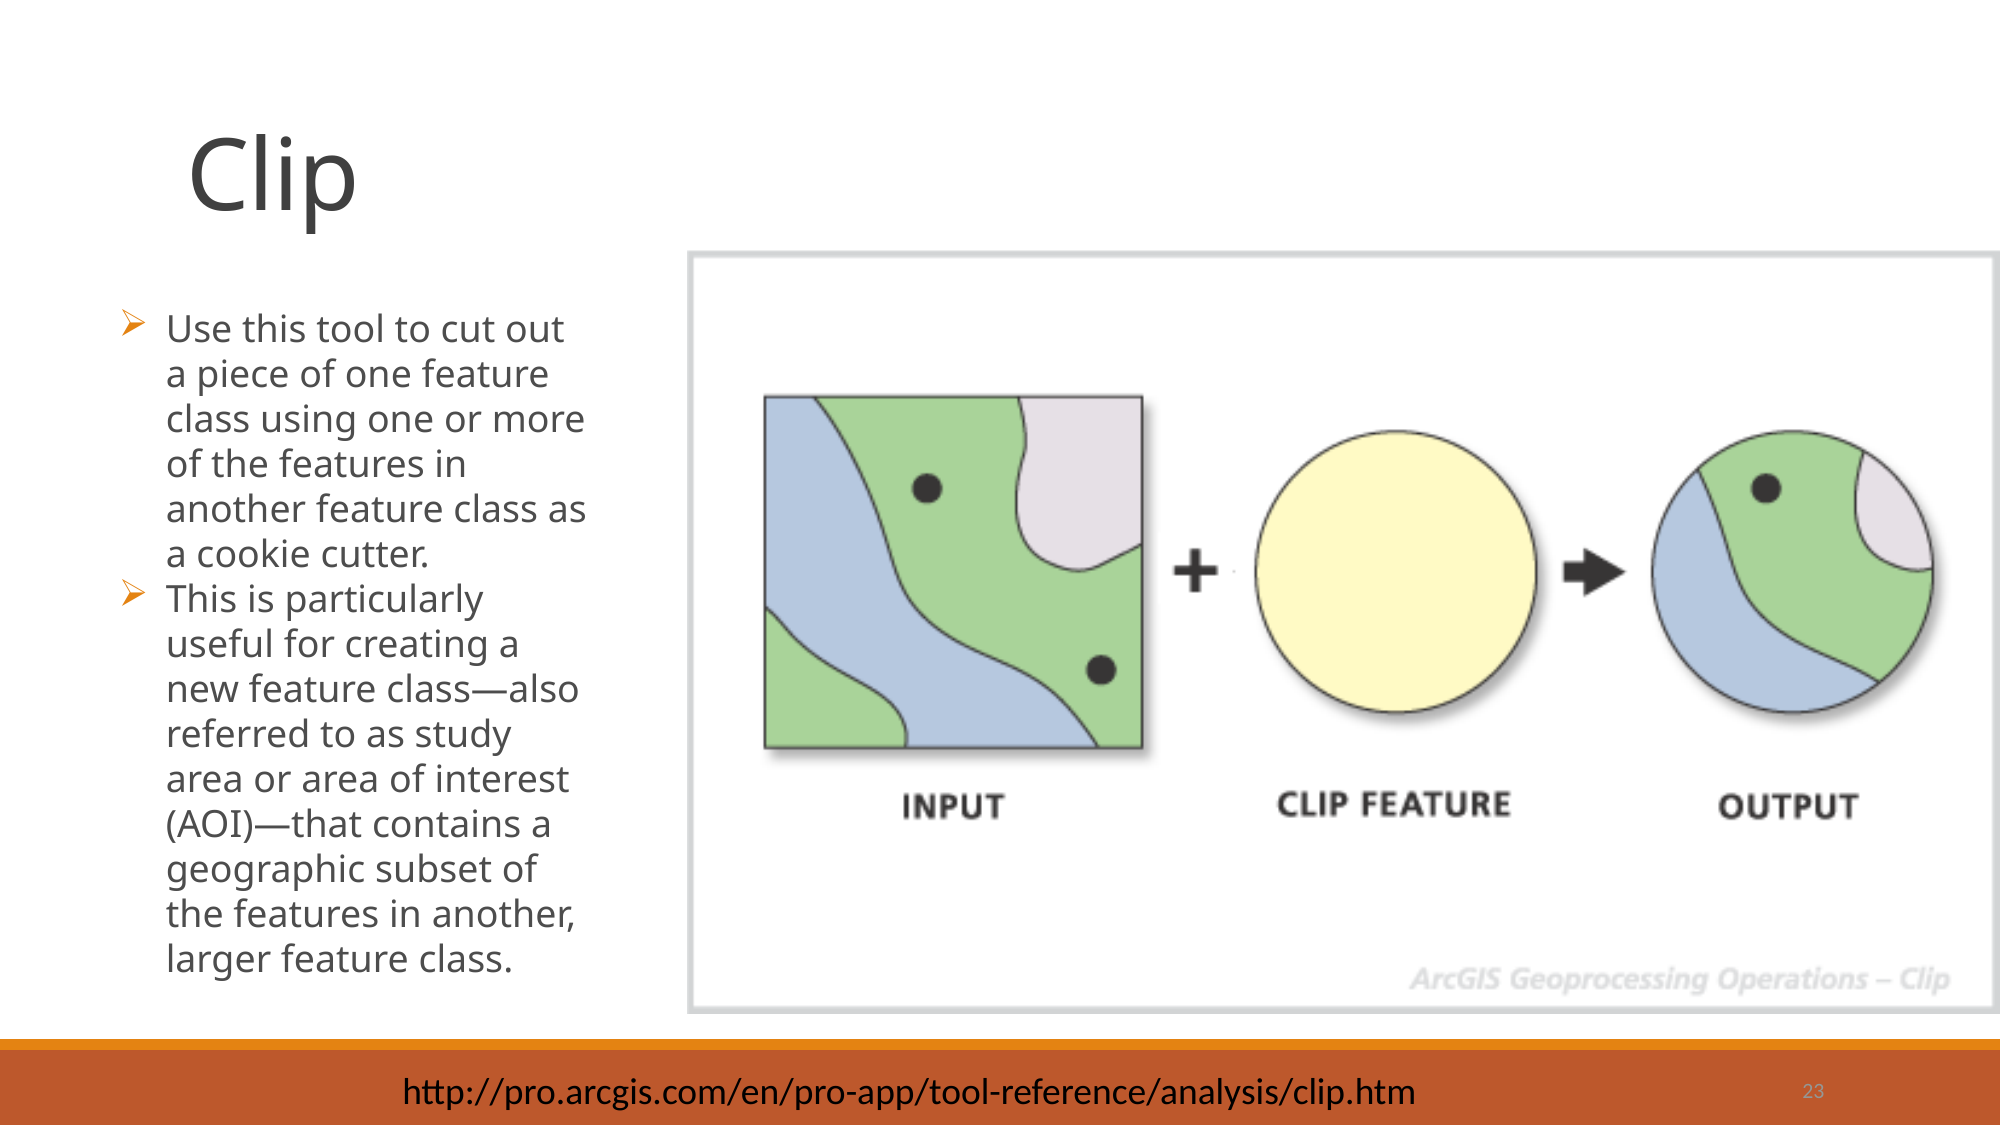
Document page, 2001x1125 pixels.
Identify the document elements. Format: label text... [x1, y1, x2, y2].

text_box http://pro.arcgis.com/en/pro-app/tool-reference/analysis/clip.htm [387, 1059, 1748, 1120]
text_box Use this tool to cut out a piece of one feature class using one or more of the features in another feature class as a cookie cutter. This is particularly useful for creating a new feature class—also referred to as study area or area of interest (AOI)—that contains a geographic subset of the features in another, larger feature class. [104, 297, 609, 988]
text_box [686, 248, 2000, 1014]
title Clip [171, 0, 1822, 238]
slide_number 23 [1748, 1059, 1840, 1120]
